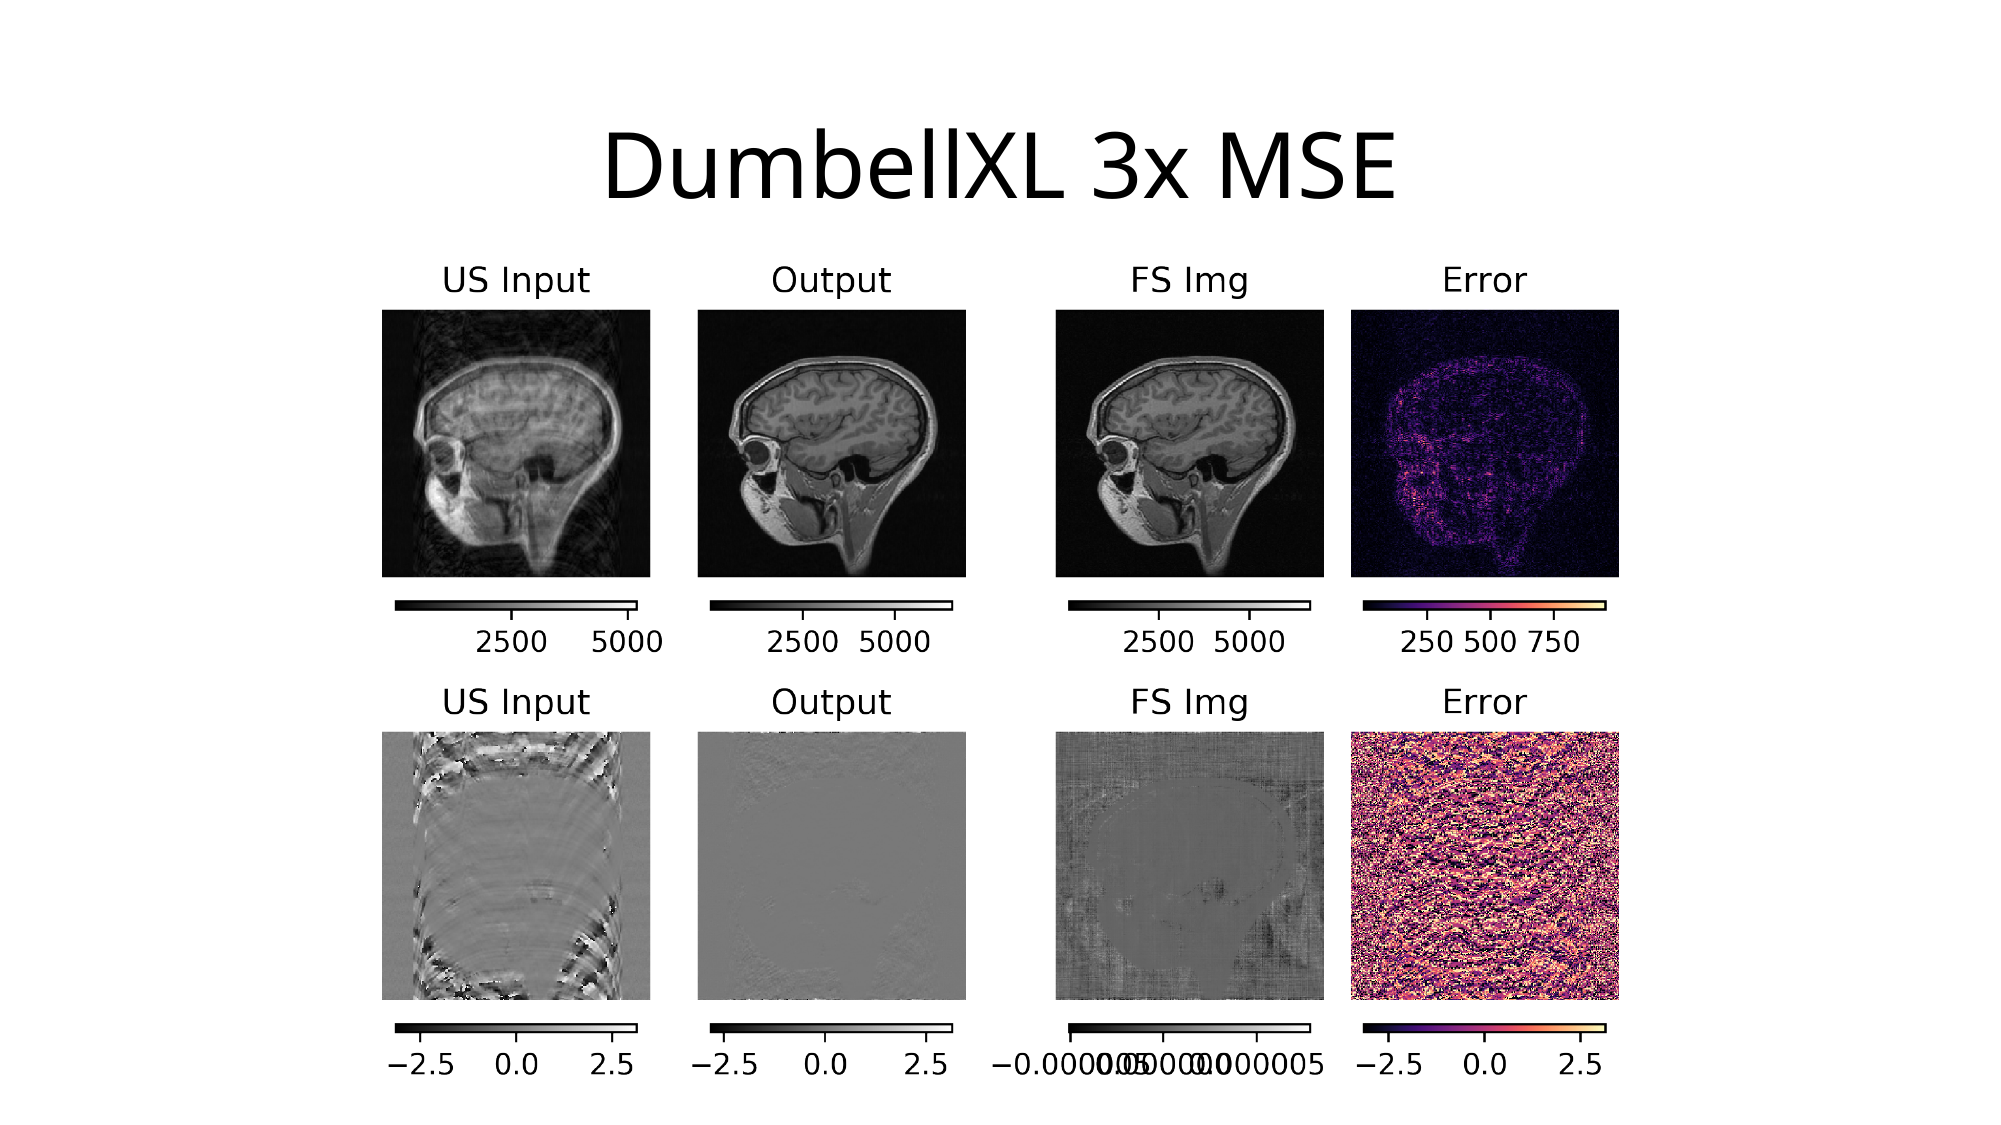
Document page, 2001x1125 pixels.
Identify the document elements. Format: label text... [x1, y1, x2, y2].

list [360, 244, 1639, 1101]
title DumbellXL 3x MSE [137, 59, 1863, 278]
